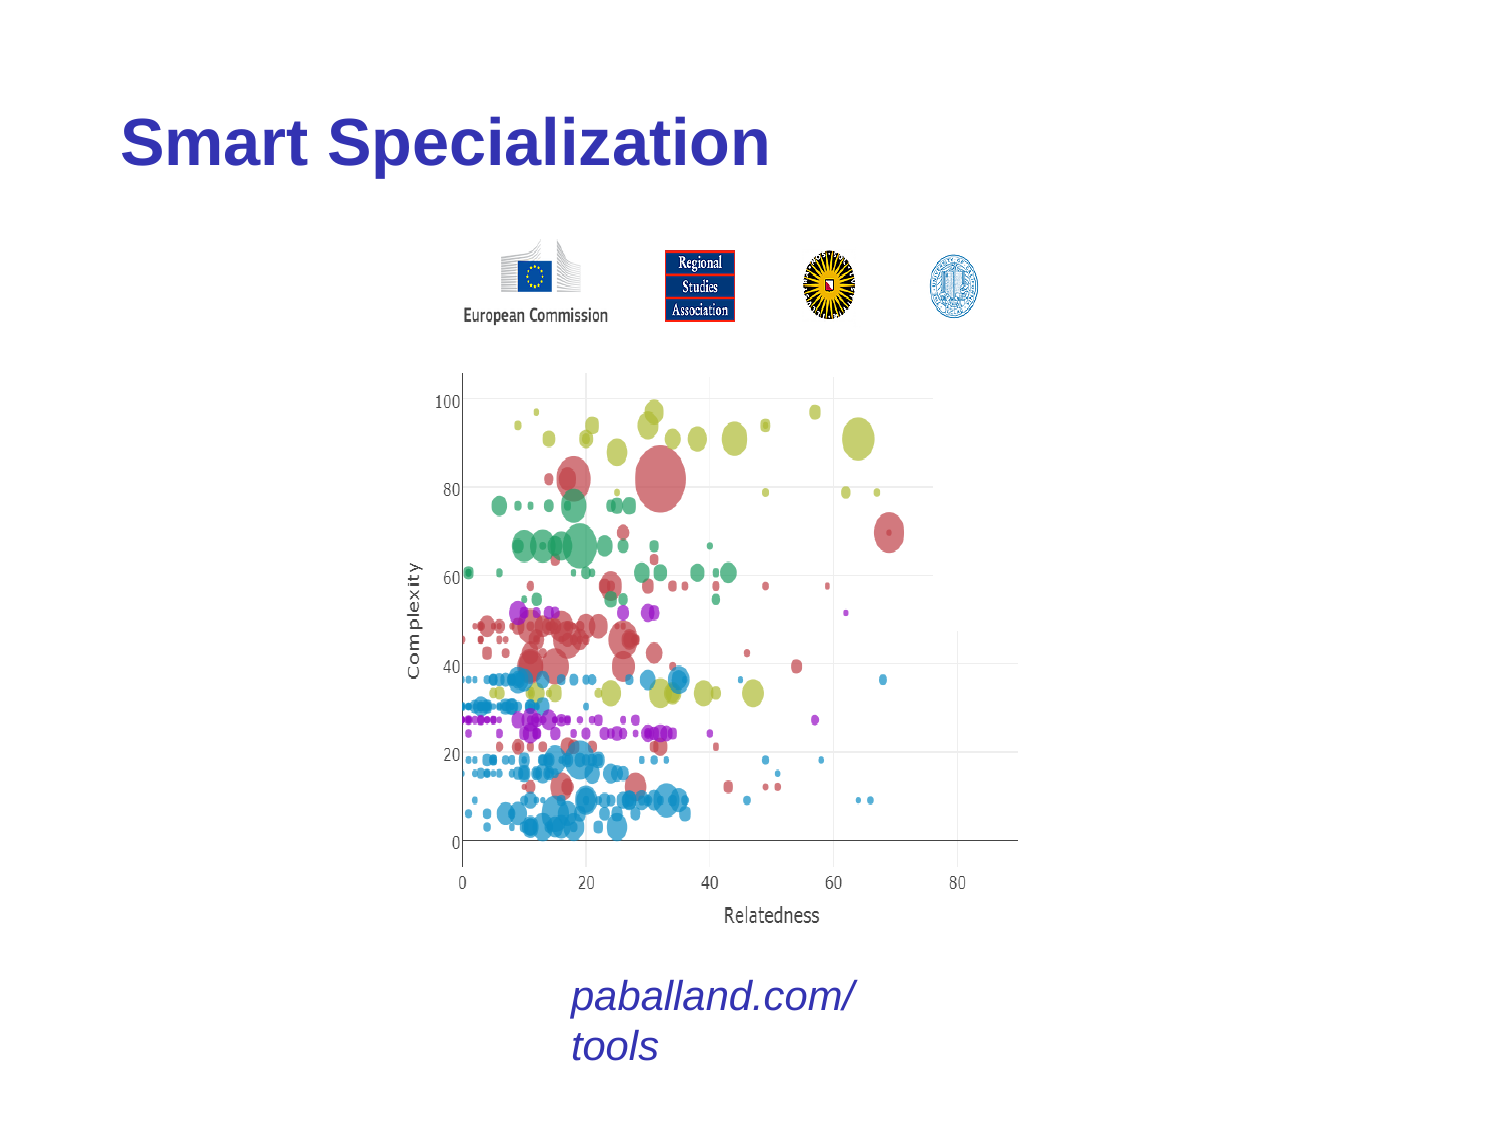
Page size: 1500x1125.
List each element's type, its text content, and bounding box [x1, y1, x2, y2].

picture [399, 228, 1029, 943]
text_box paballand.com/tools [556, 961, 944, 1077]
title Smart Specialization Strategy [74, 44, 1426, 233]
